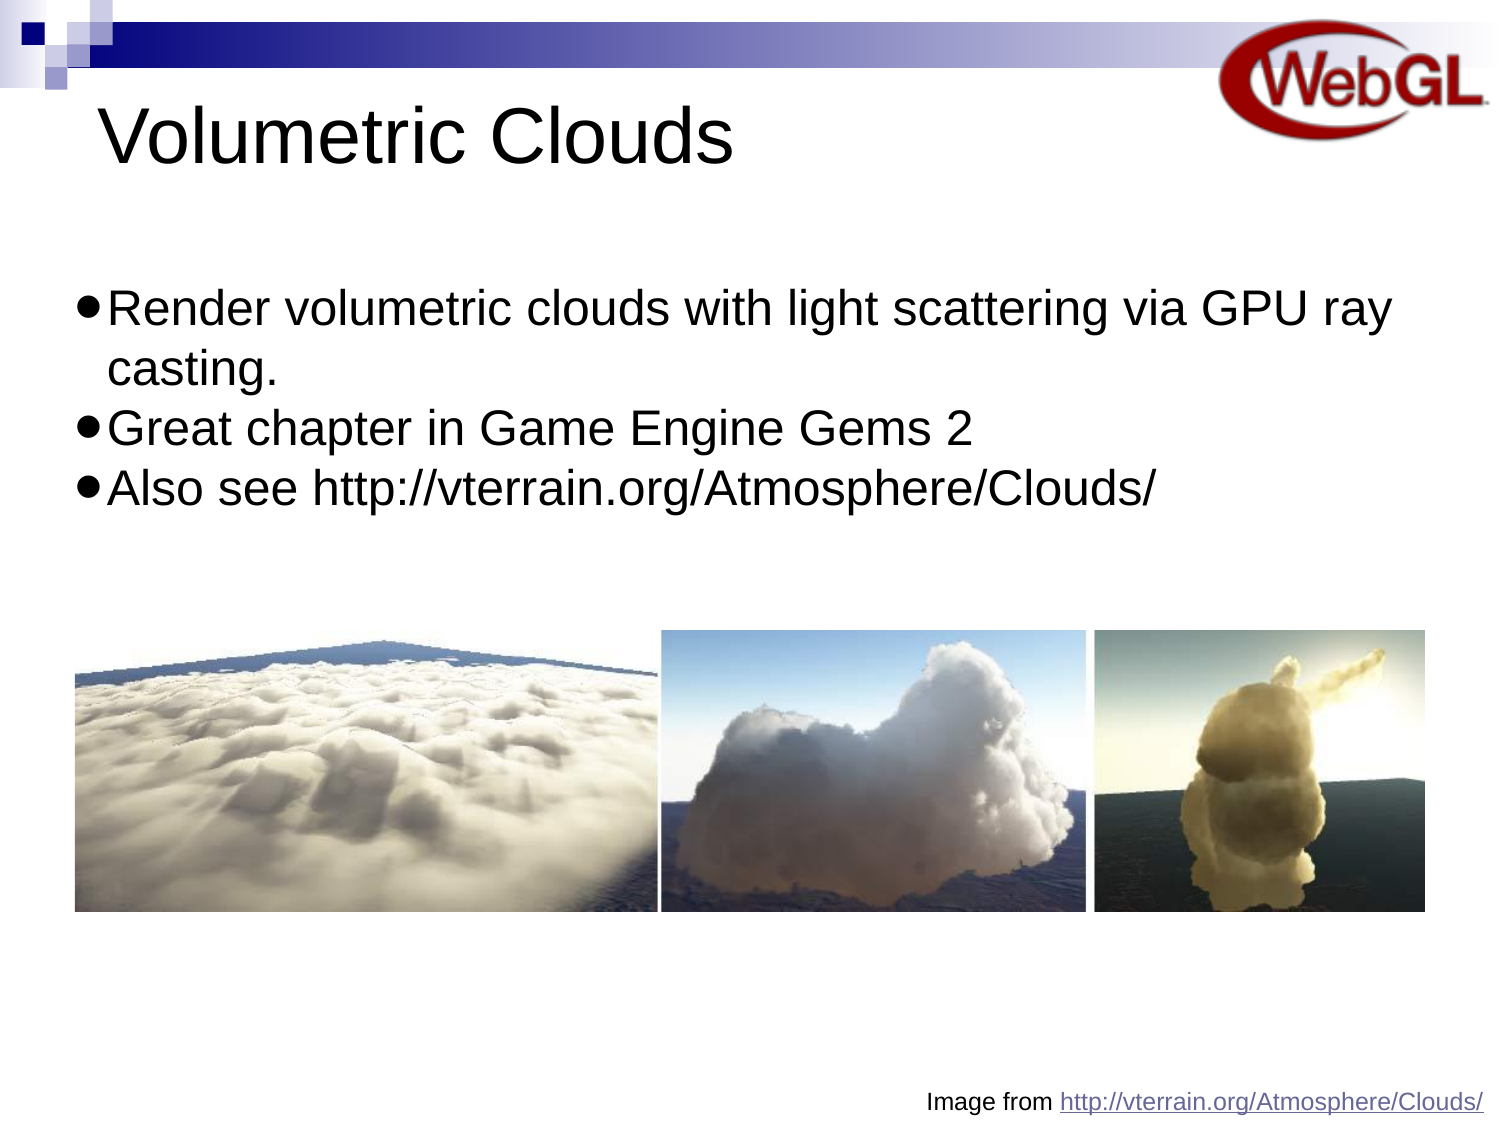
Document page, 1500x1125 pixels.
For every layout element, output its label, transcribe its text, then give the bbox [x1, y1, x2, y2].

text_box [1215, 15, 1493, 147]
title Volumetric Clouds [92, 79, 1438, 225]
text_box [74, 630, 1425, 912]
text_box Image from http://vterrain.org/Atmosphere/Clouds/ [0, 1080, 1490, 1122]
list Render volumetric clouds with light scattering via GPU ray casting. Great chapter in Game Engine Gems 2 Also see http://vterrain.org/Atmosphere/Clouds/ [45, 270, 1467, 1080]
